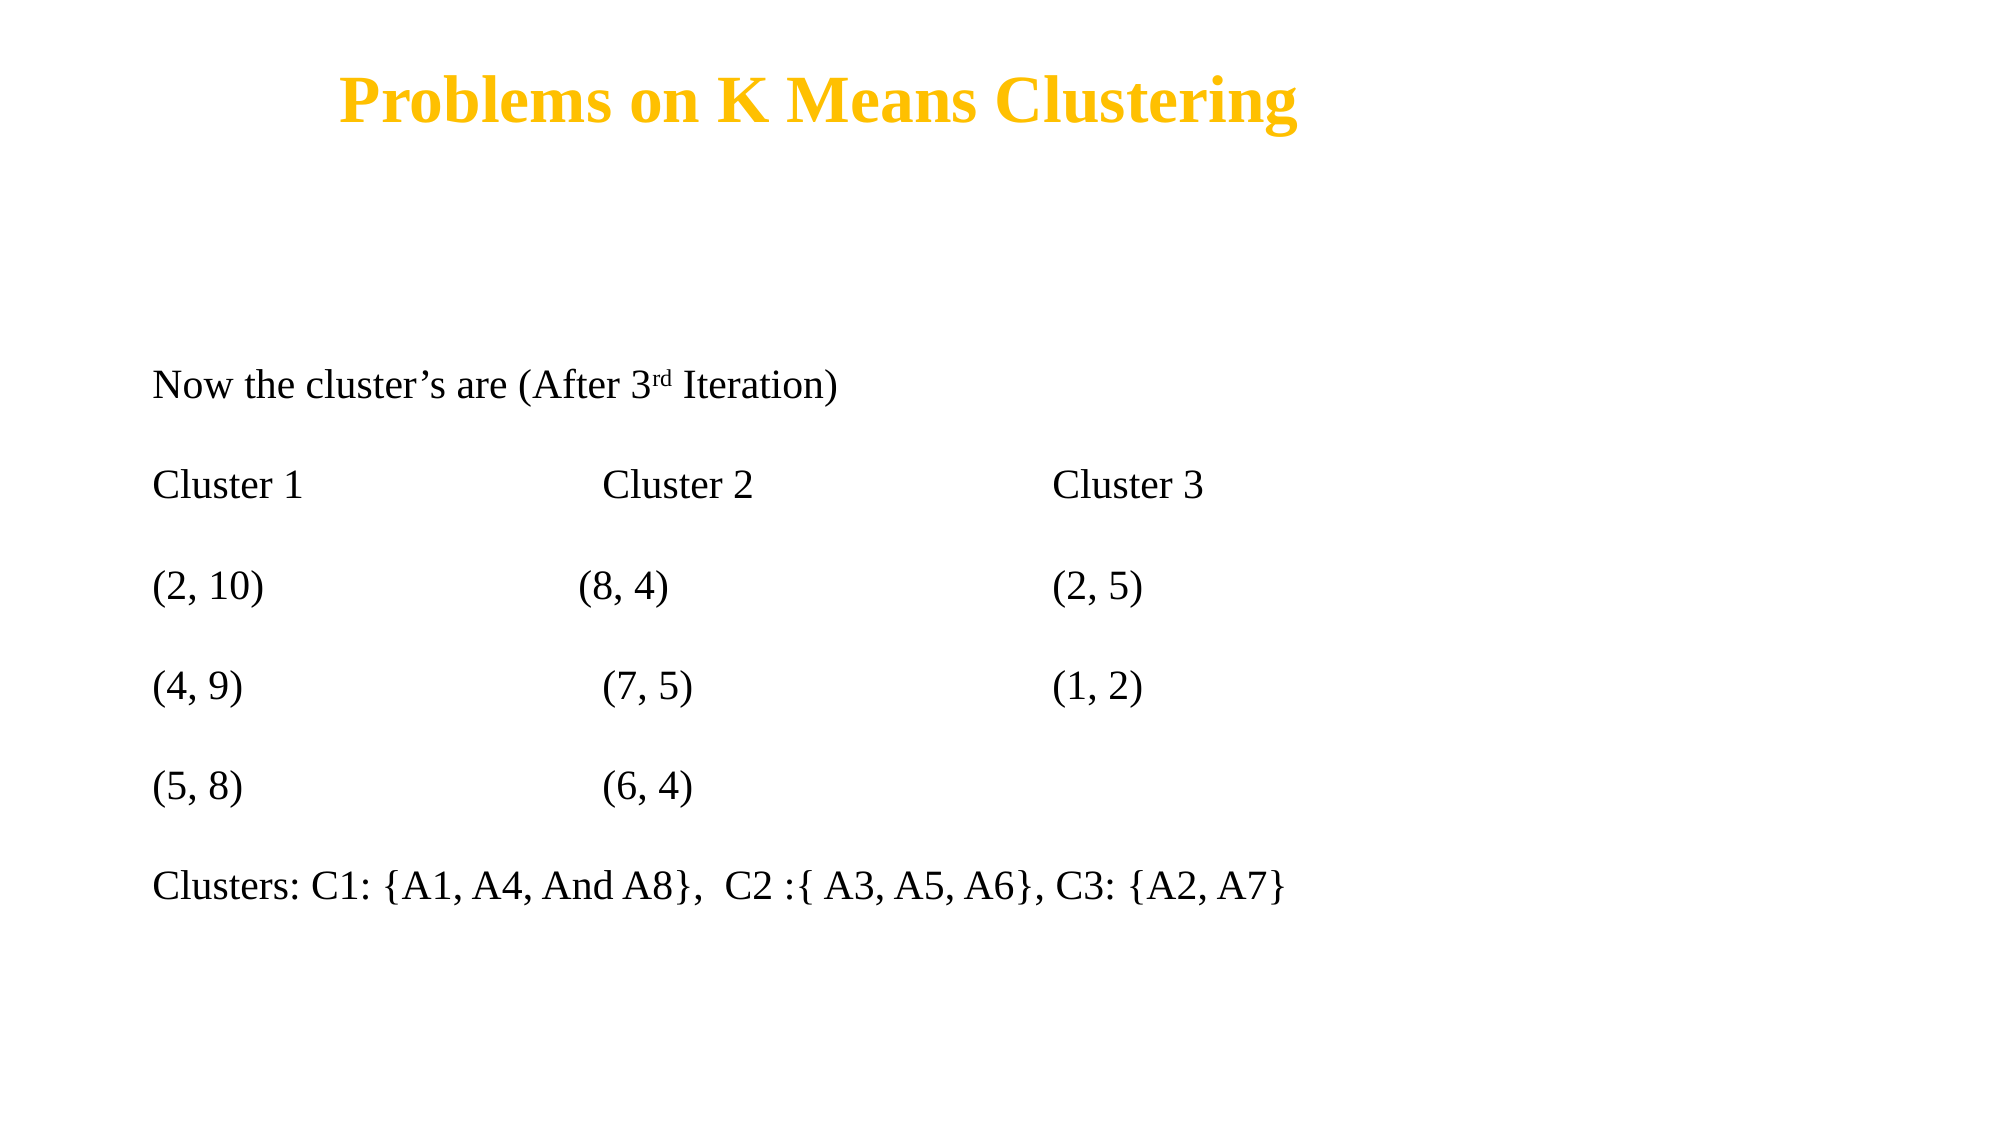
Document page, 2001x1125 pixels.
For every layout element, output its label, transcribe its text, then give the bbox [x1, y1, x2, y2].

title Problems on K Means Clustering [324, 56, 1675, 244]
list Now the cluster’s are (After 3rd Iteration) Cluster 1 Cluster 2 Cluster 3 (2, 10) (8, 4) (2, 5) (4, 9) (7, 5) (1, 2) (5, 8) (6, 4) Clusters: C1: {A1, A4, And A8}, C2 :{ A3, A5, A6}, C3: {A2, A7} [137, 299, 1863, 1014]
